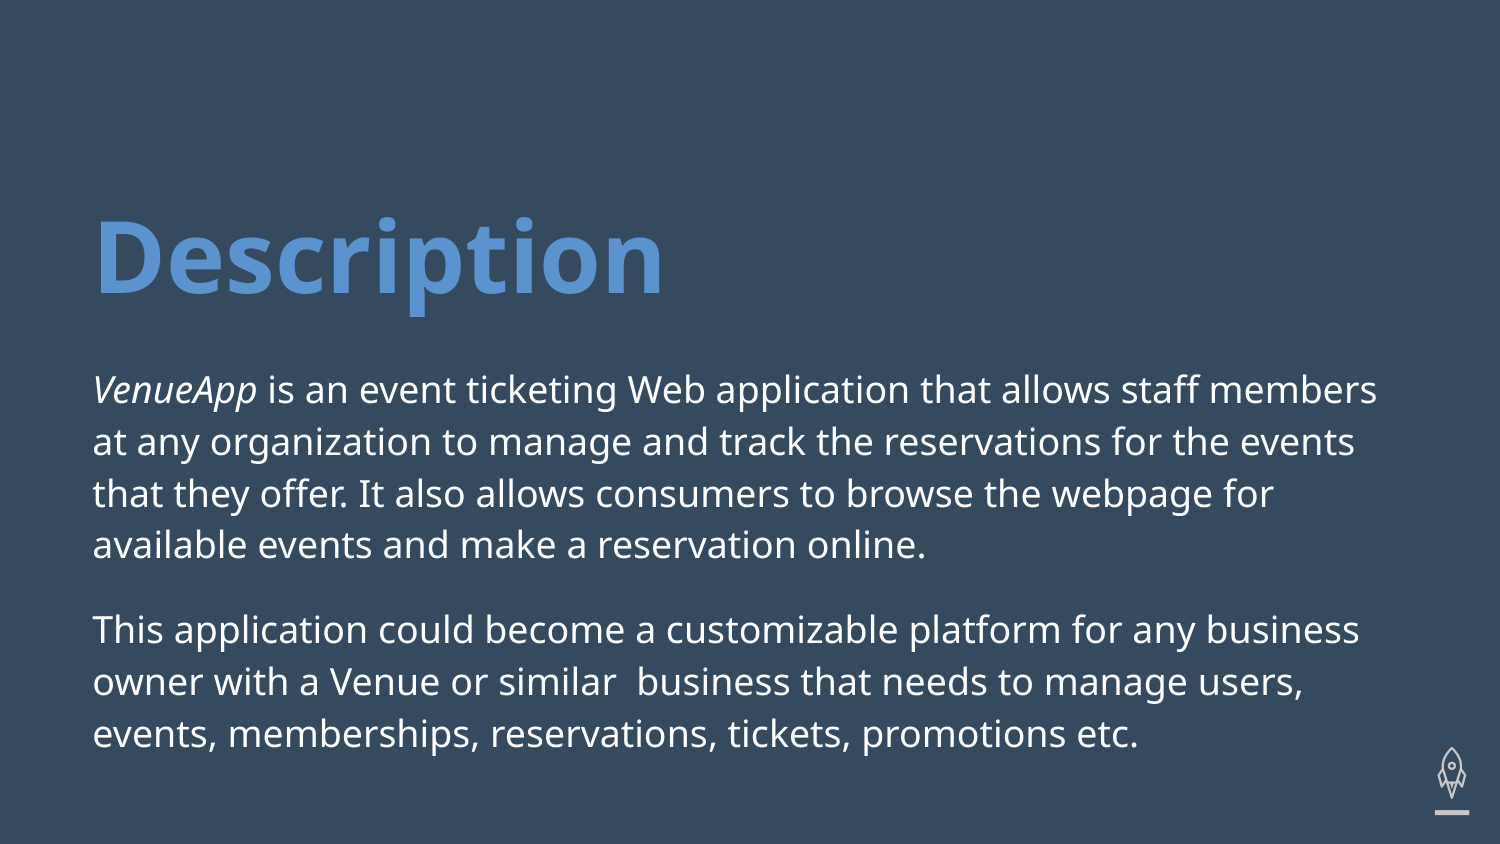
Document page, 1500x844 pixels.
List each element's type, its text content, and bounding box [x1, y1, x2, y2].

title Description [77, 110, 1427, 328]
picture [1410, 739, 1494, 823]
list VenueApp is an event ticketing Web application that allows staff members at any organization to manage and track the reservations for the events that they offer. It also allows consumers to browse the webpage for available events and make a reservation online. This application could become a customizable platform for any business owner with a Venue or similar business that needs to manage users, events, memberships, reservations, tickets, promotions etc. [77, 344, 1427, 778]
